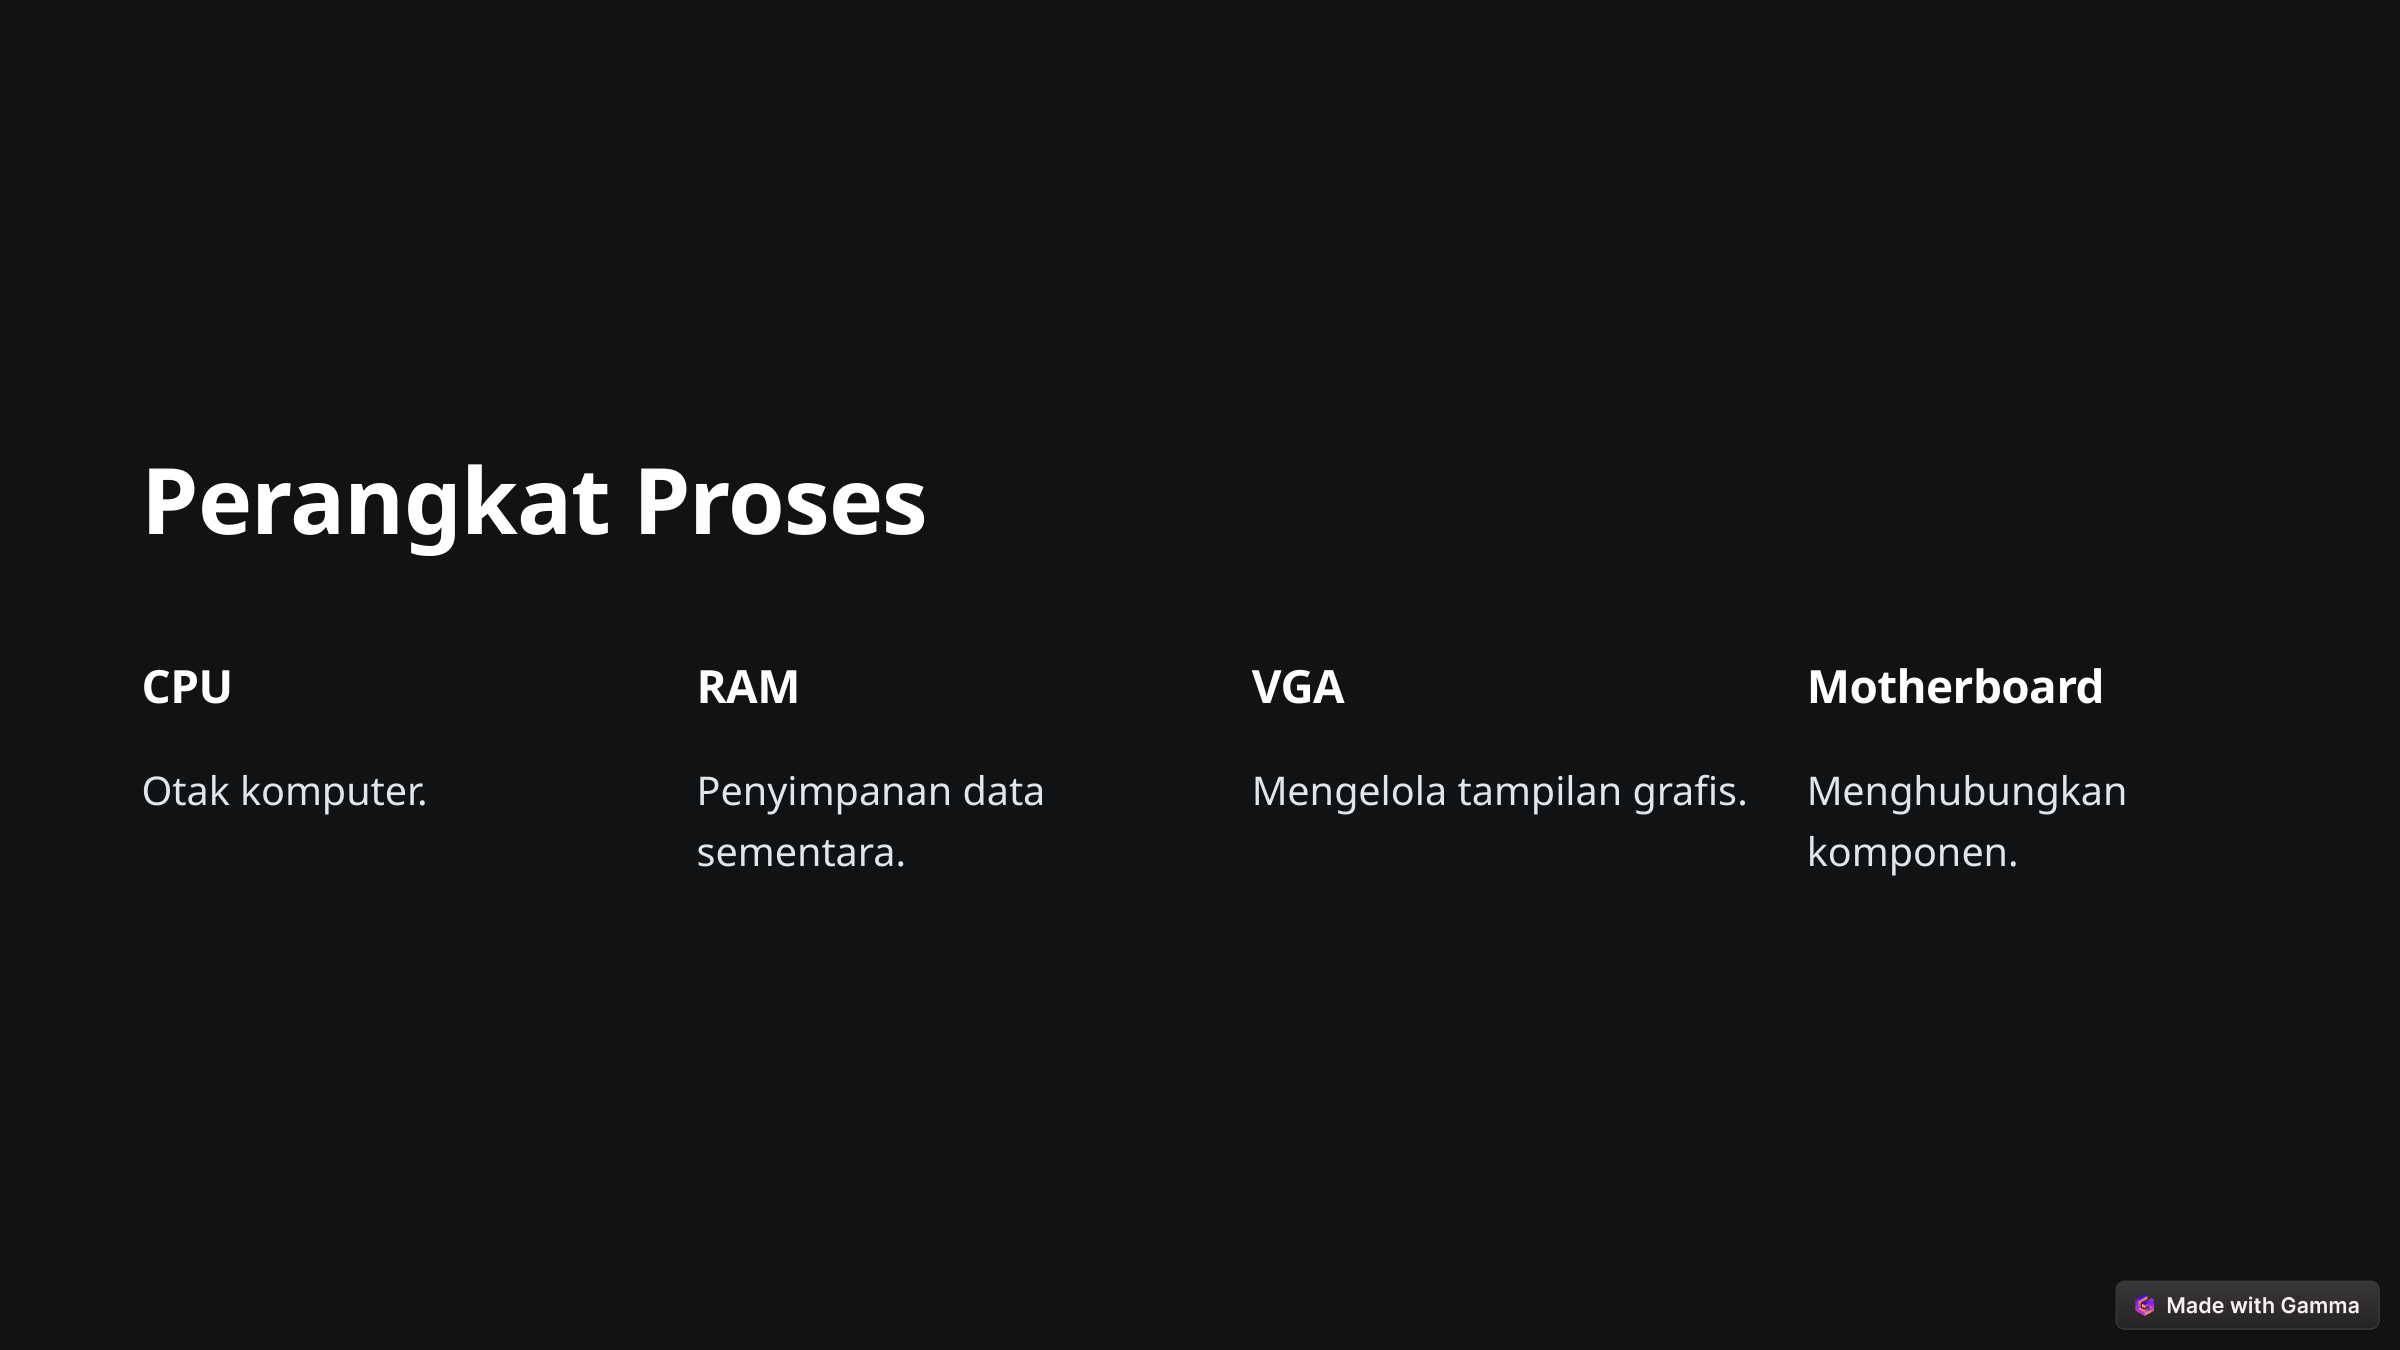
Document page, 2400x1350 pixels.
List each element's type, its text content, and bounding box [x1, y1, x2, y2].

text_box Menghubungkan komponen. [1806, 753, 2262, 875]
text_box RAM [696, 655, 1152, 713]
text_box Mengelola tampilan grafis. [1251, 753, 1707, 814]
text_box CPU [141, 655, 597, 713]
text_box VGA [1251, 655, 1707, 713]
text_box Penyimpanan data sementara. [696, 753, 1152, 875]
text_box Otak komputer. [141, 753, 597, 814]
text_box Perangkat Proses [141, 438, 1062, 554]
picture [2106, 1271, 2389, 1339]
text_box Motherboard [1806, 655, 2262, 713]
